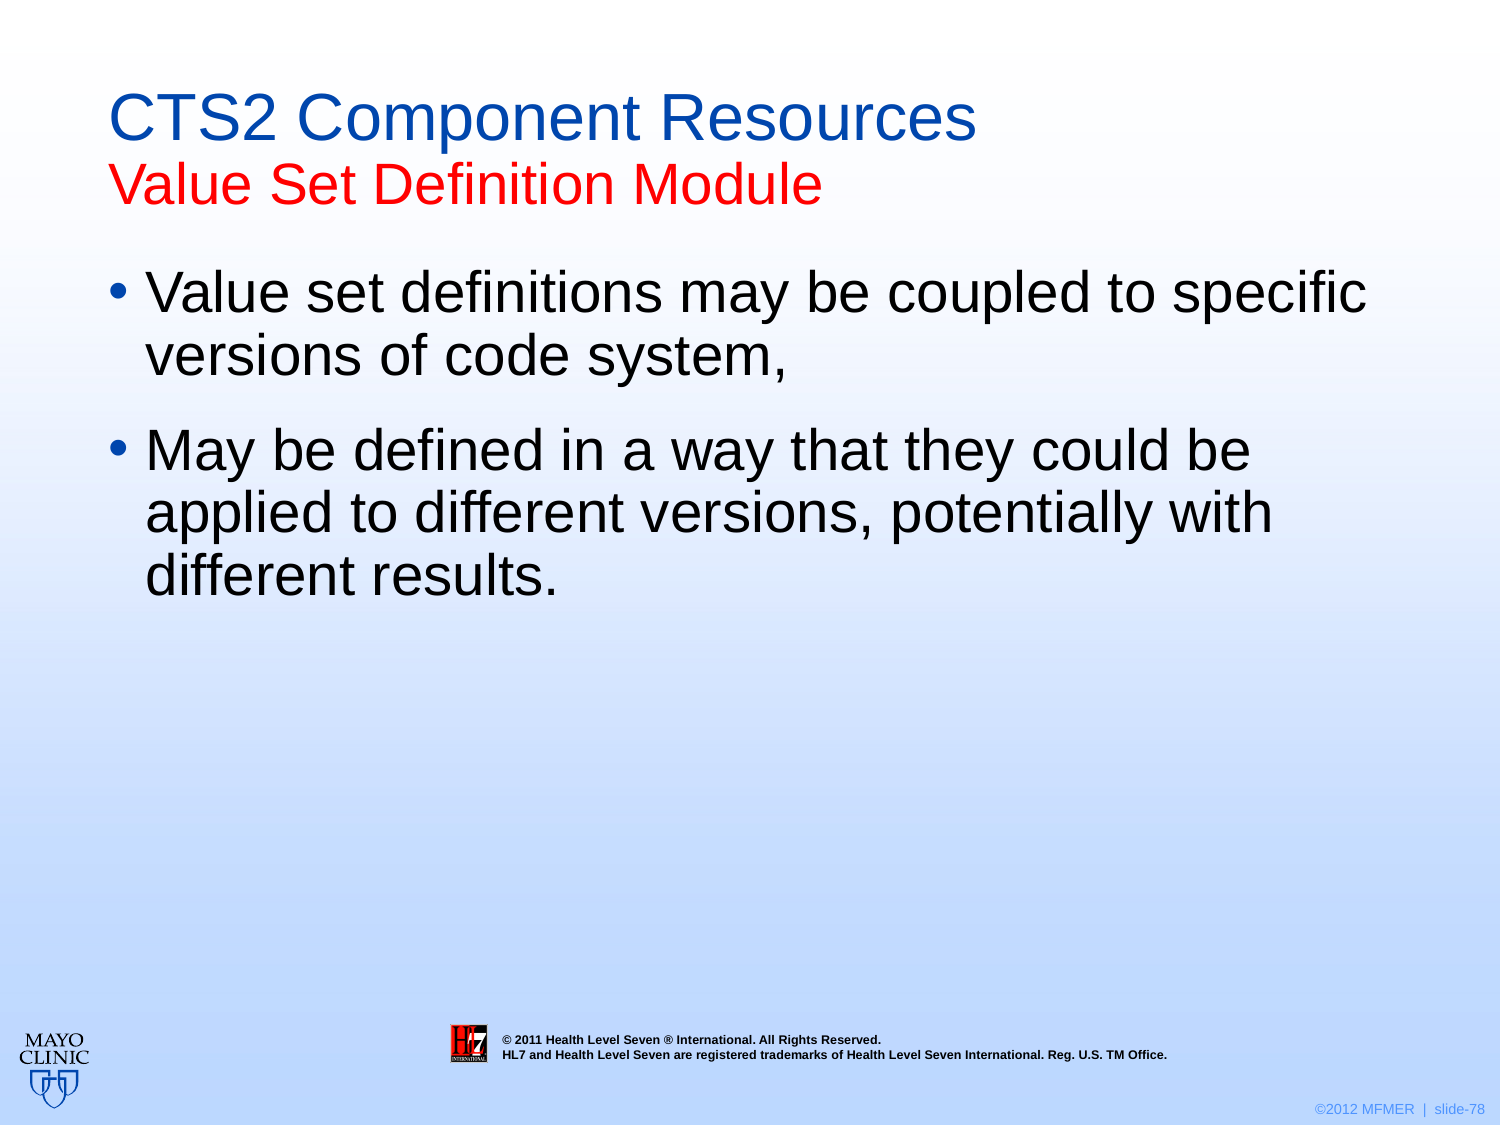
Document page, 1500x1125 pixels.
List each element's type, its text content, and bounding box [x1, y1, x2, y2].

picture [0, 0, 1500, 1125]
title CTS2 Component Resources Value Set Definition Module [108, 0, 1392, 224]
list Value set definitions may be coupled to specific versions of code system, May be defined in a way that they could be applied to different versions, potentially with different results. [108, 224, 1392, 1013]
